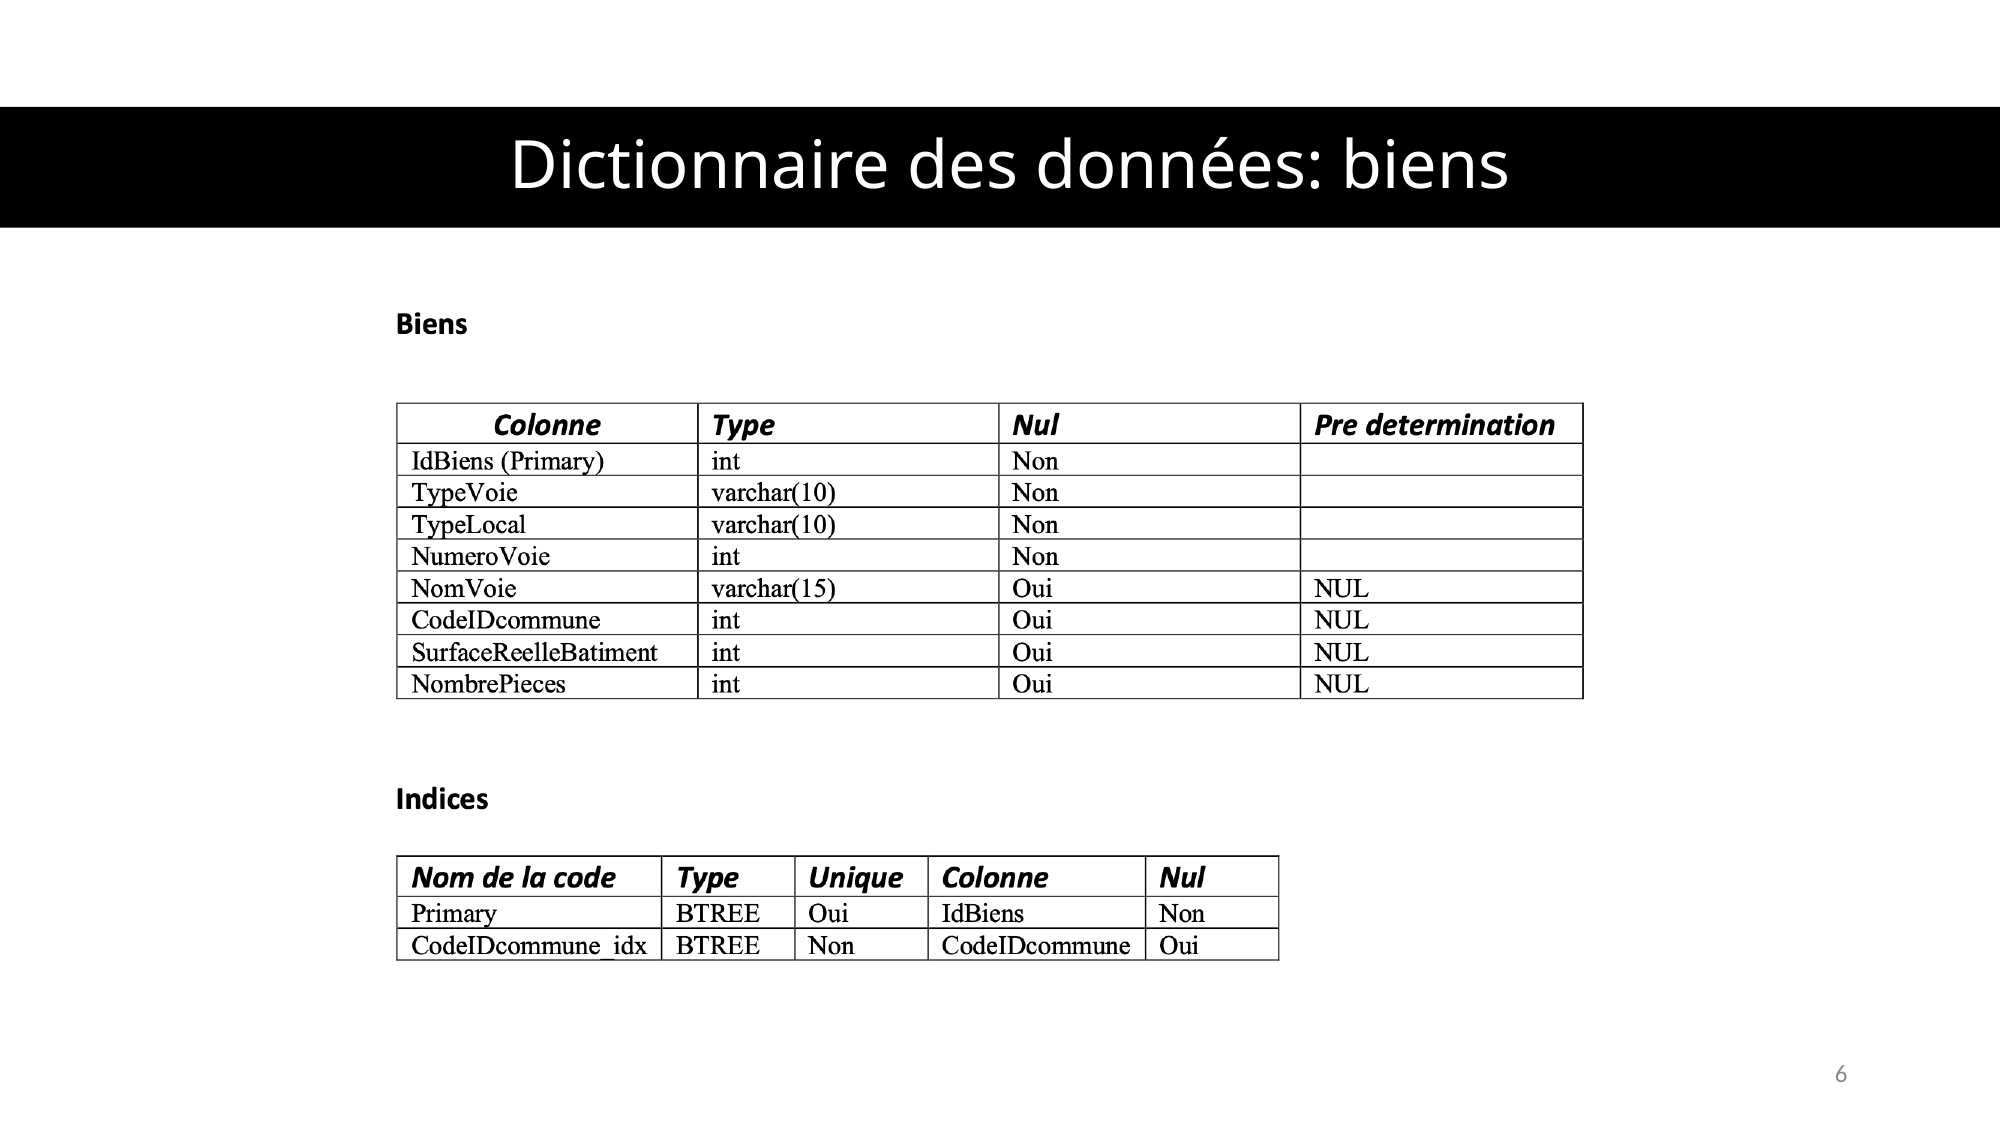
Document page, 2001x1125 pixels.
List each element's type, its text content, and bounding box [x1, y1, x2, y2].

title Dictionnaire des données: biens [91, 105, 1931, 228]
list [364, 274, 1636, 996]
text_box [0, 106, 2000, 229]
slide_number 6 [1412, 1042, 1863, 1103]
